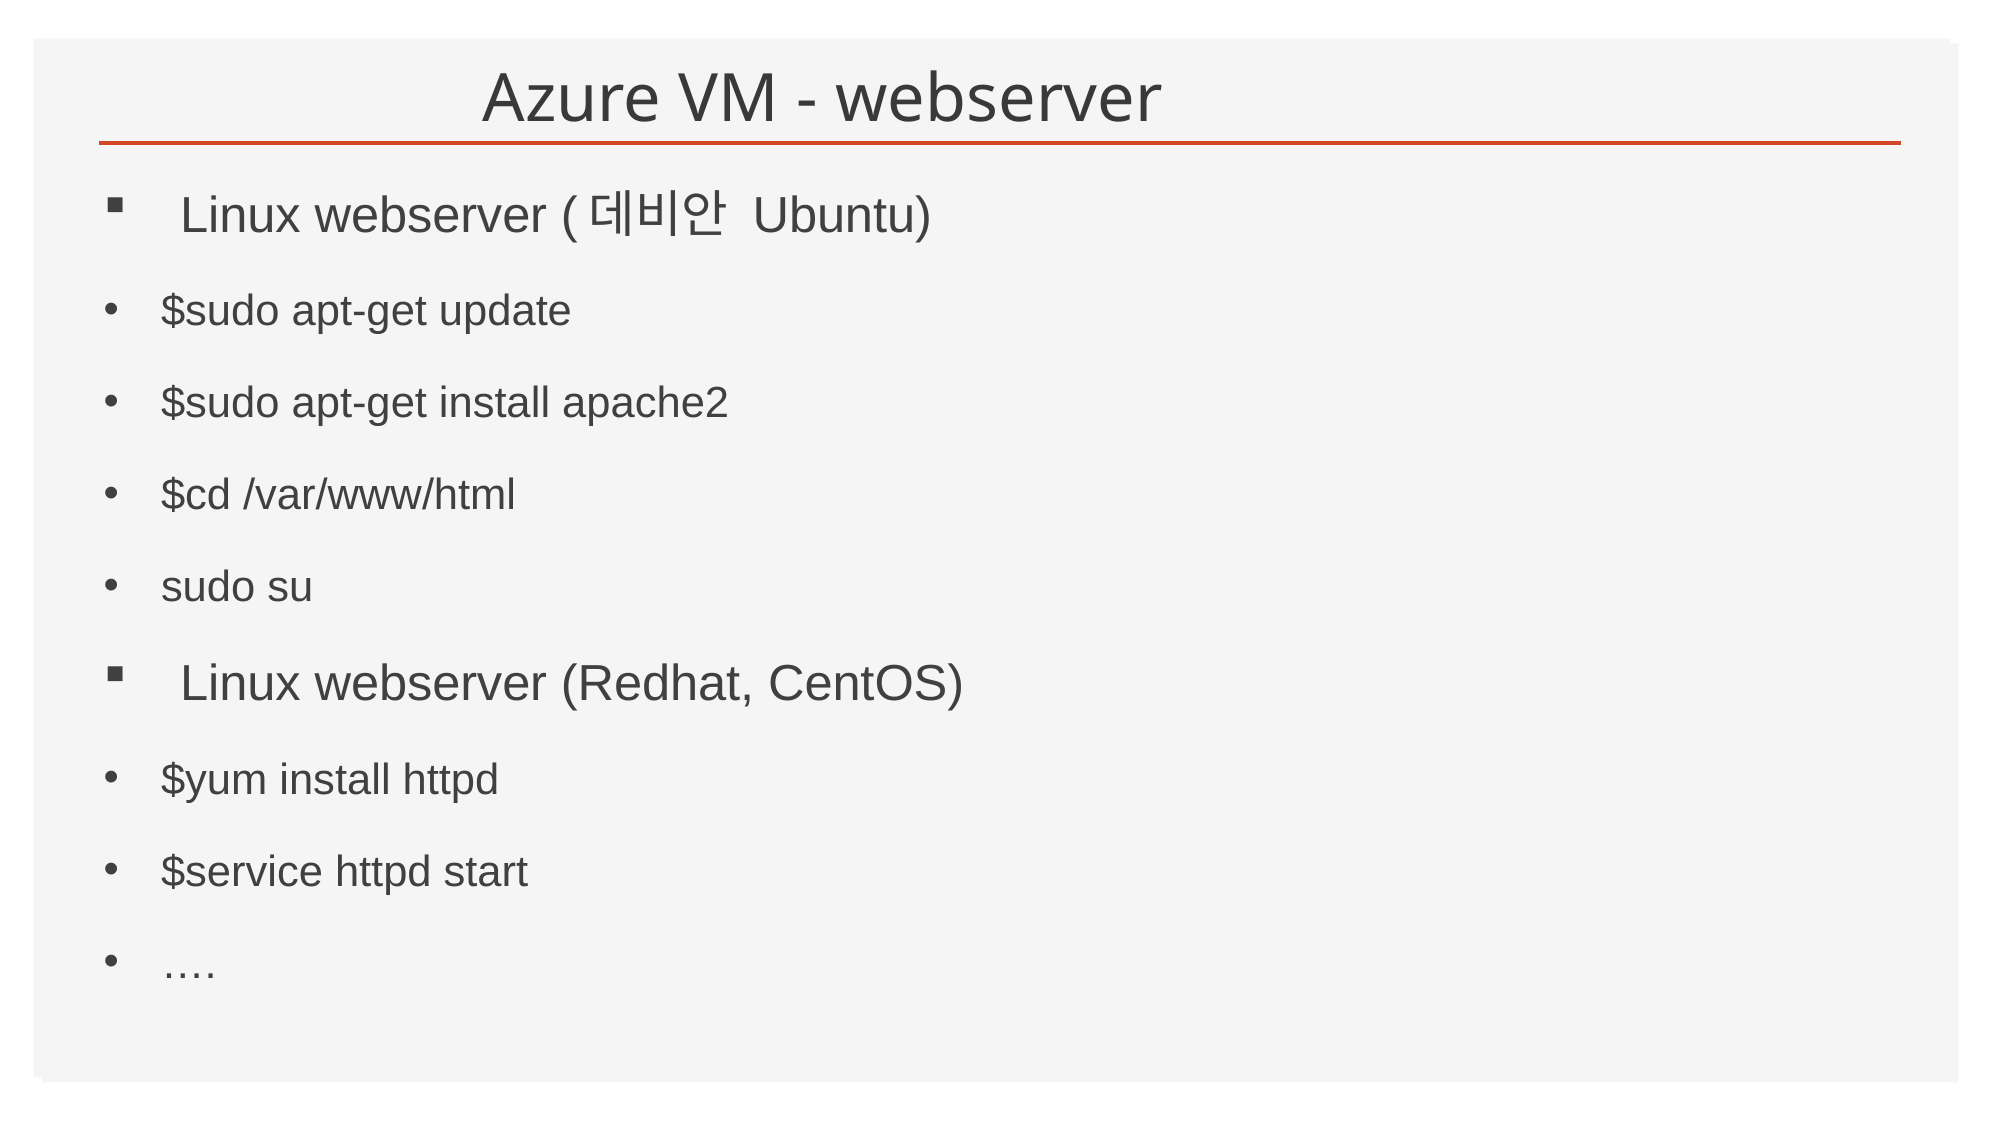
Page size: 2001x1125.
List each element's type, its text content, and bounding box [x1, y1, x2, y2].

title Azure VM - webserver [467, 45, 1589, 143]
list Linux webserver (데비안 Ubuntu) $sudo apt-get update $sudo apt-get install apache2 $cd /var/www/html sudo su Linux webserver (Redhat, CentOS) $yum install httpd $service httpd start …. [88, 173, 1889, 1003]
